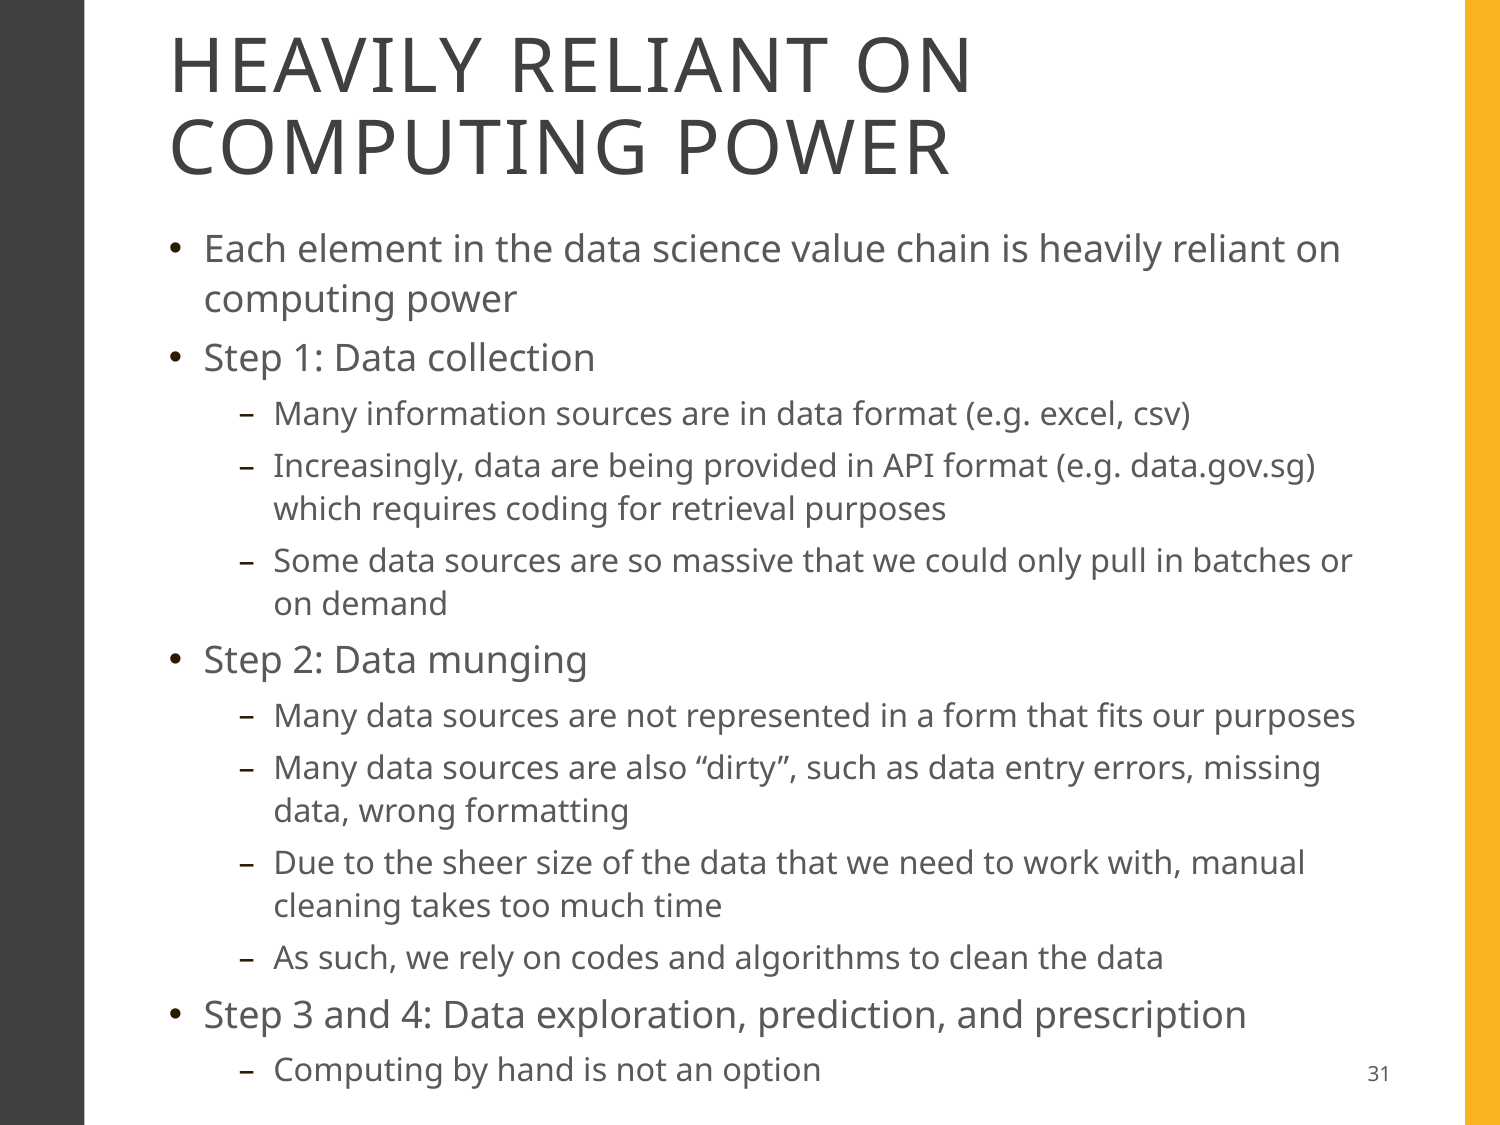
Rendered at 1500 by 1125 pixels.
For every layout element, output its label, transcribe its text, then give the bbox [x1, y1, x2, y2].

title Heavily reliant on computing power [154, 19, 1407, 199]
list Each element in the data science value chain is heavily reliant on computing power Step 1: Data collection Many information sources are in data format (e.g. excel, csv) Increasingly, data are being provided in API format (e.g. data.gov.sg) which requires coding for retrieval purposes Some data sources are so massive that we could only pull in batches or on demand Step 2: Data munging Many data sources are not represented in a form that fits our purposes Many data sources are also “dirty”, such as data entry errors, missing data, wrong formatting Due to the sheer size of the data that we need to work with, manual cleaning takes too much time As such, we rely on codes and algorithms to clean the data Step 3 and 4: Data exploration, prediction, and prescription Computing by hand is not an option [154, 212, 1407, 1106]
slide_number 31 [1059, 1045, 1407, 1103]
